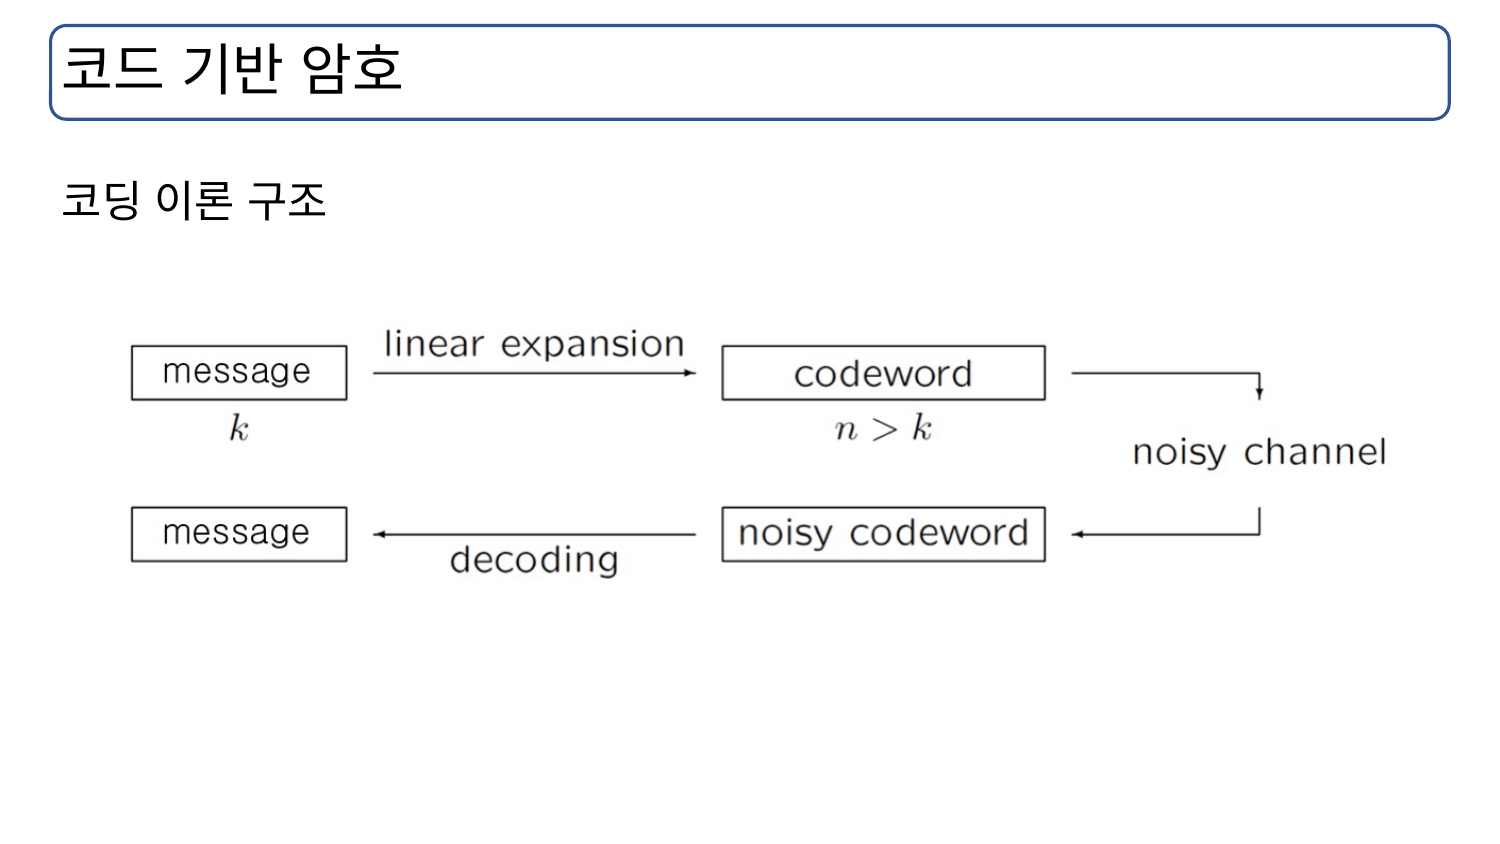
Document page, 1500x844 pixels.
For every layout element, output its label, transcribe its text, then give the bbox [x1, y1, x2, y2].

list 코딩 이론 구조 [50, 141, 1450, 764]
picture [81, 304, 1419, 597]
title 코드 기반 암호 [50, 25, 1450, 120]
